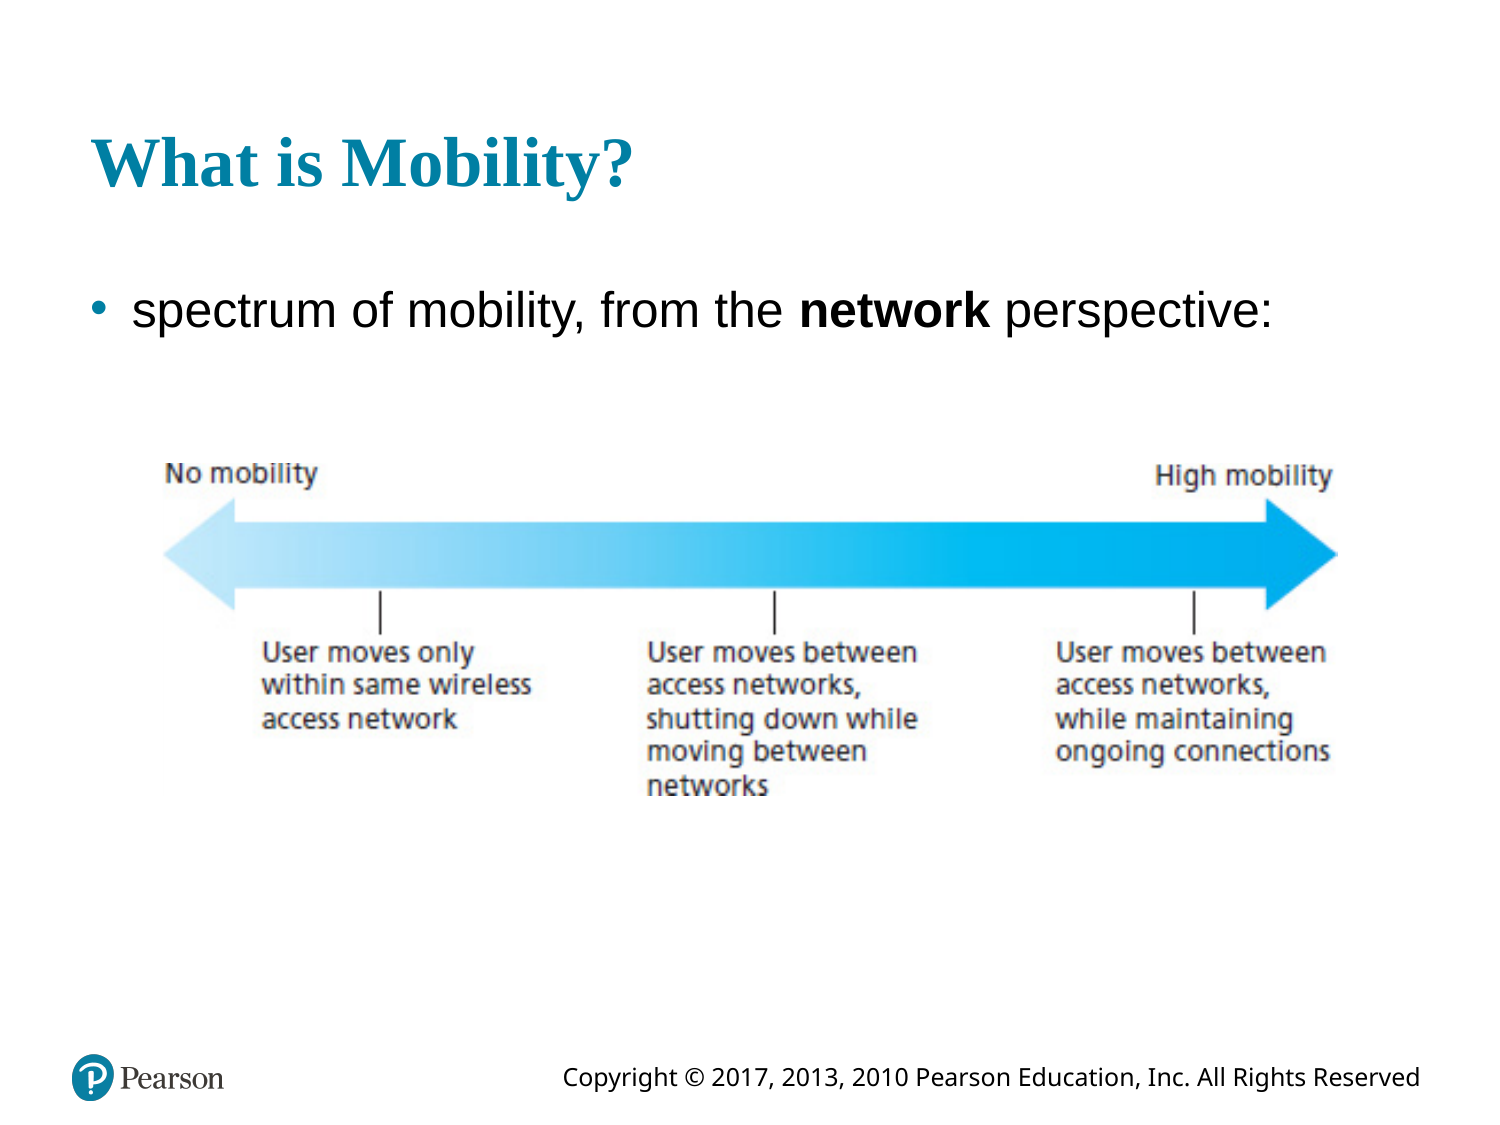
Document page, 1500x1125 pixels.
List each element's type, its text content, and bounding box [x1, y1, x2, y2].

picture [161, 463, 1338, 796]
picture [98, 1054, 224, 1101]
picture [72, 1054, 88, 1070]
title What is Mobility? [75, 35, 1425, 216]
picture [80, 1063, 106, 1088]
list spectrum of mobility, from the network perspective: [75, 262, 1425, 367]
picture [72, 1087, 83, 1101]
